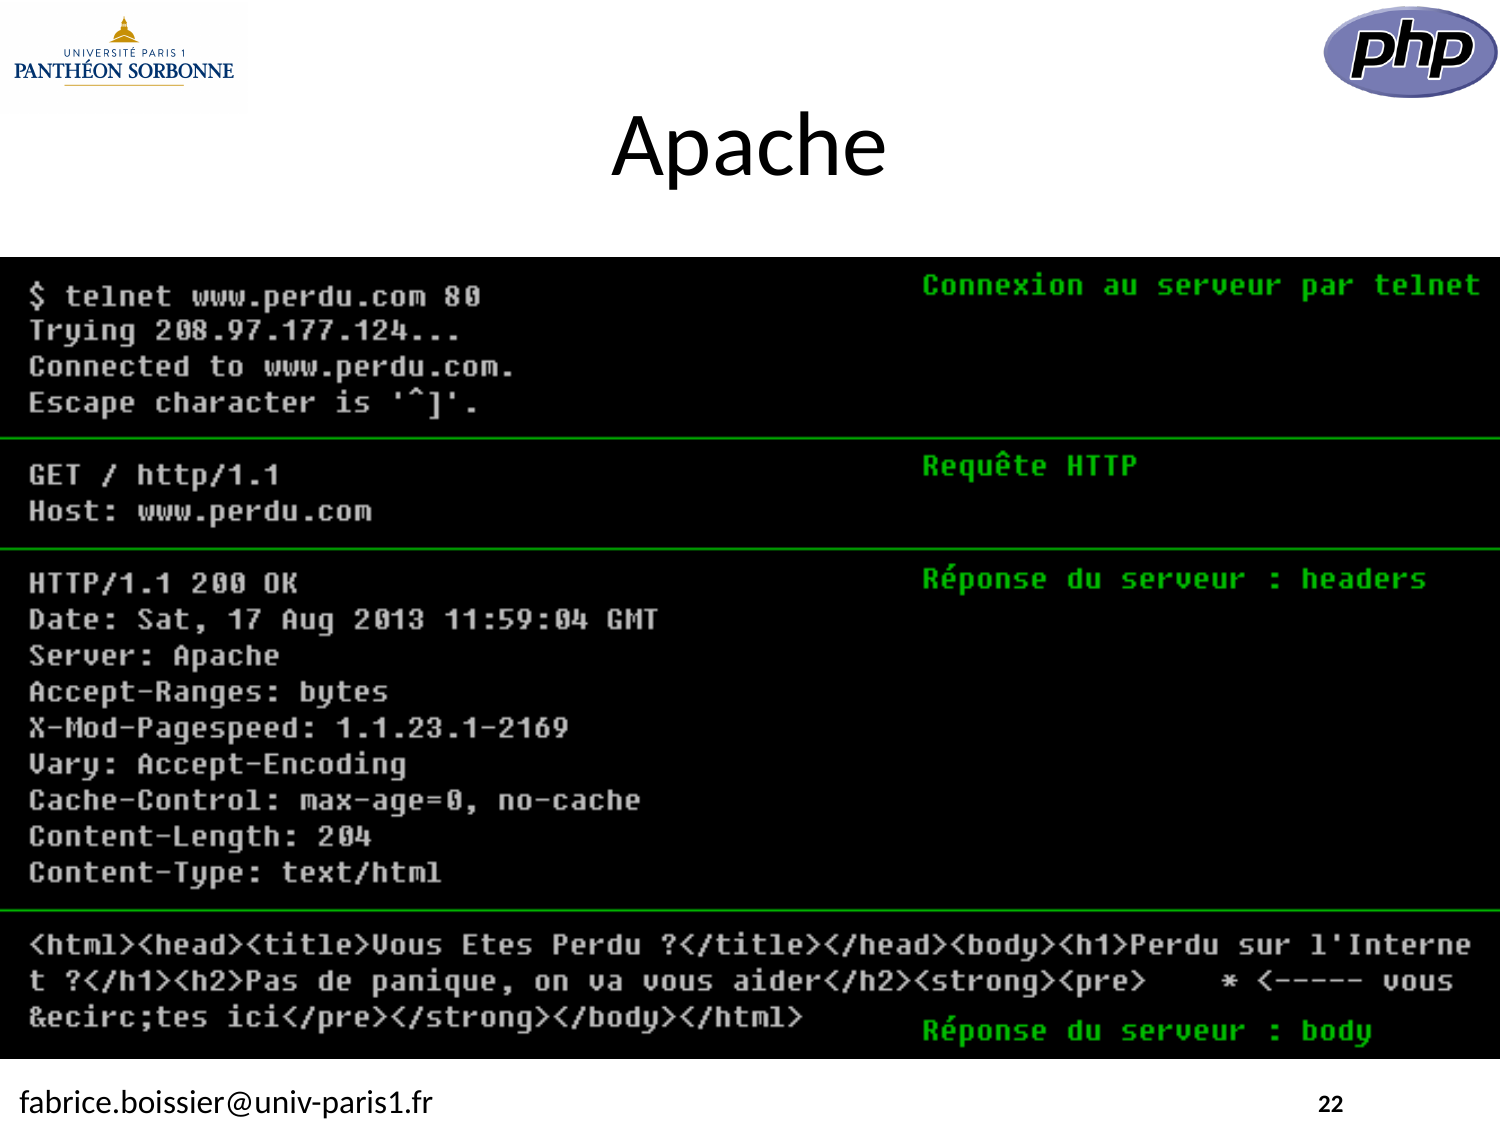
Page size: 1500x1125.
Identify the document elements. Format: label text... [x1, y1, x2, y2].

title Apache [75, 45, 1425, 233]
picture [1321, 0, 1500, 119]
slide_number 22 [1156, 1072, 1500, 1125]
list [0, 257, 1500, 1059]
picture [0, 2, 248, 114]
